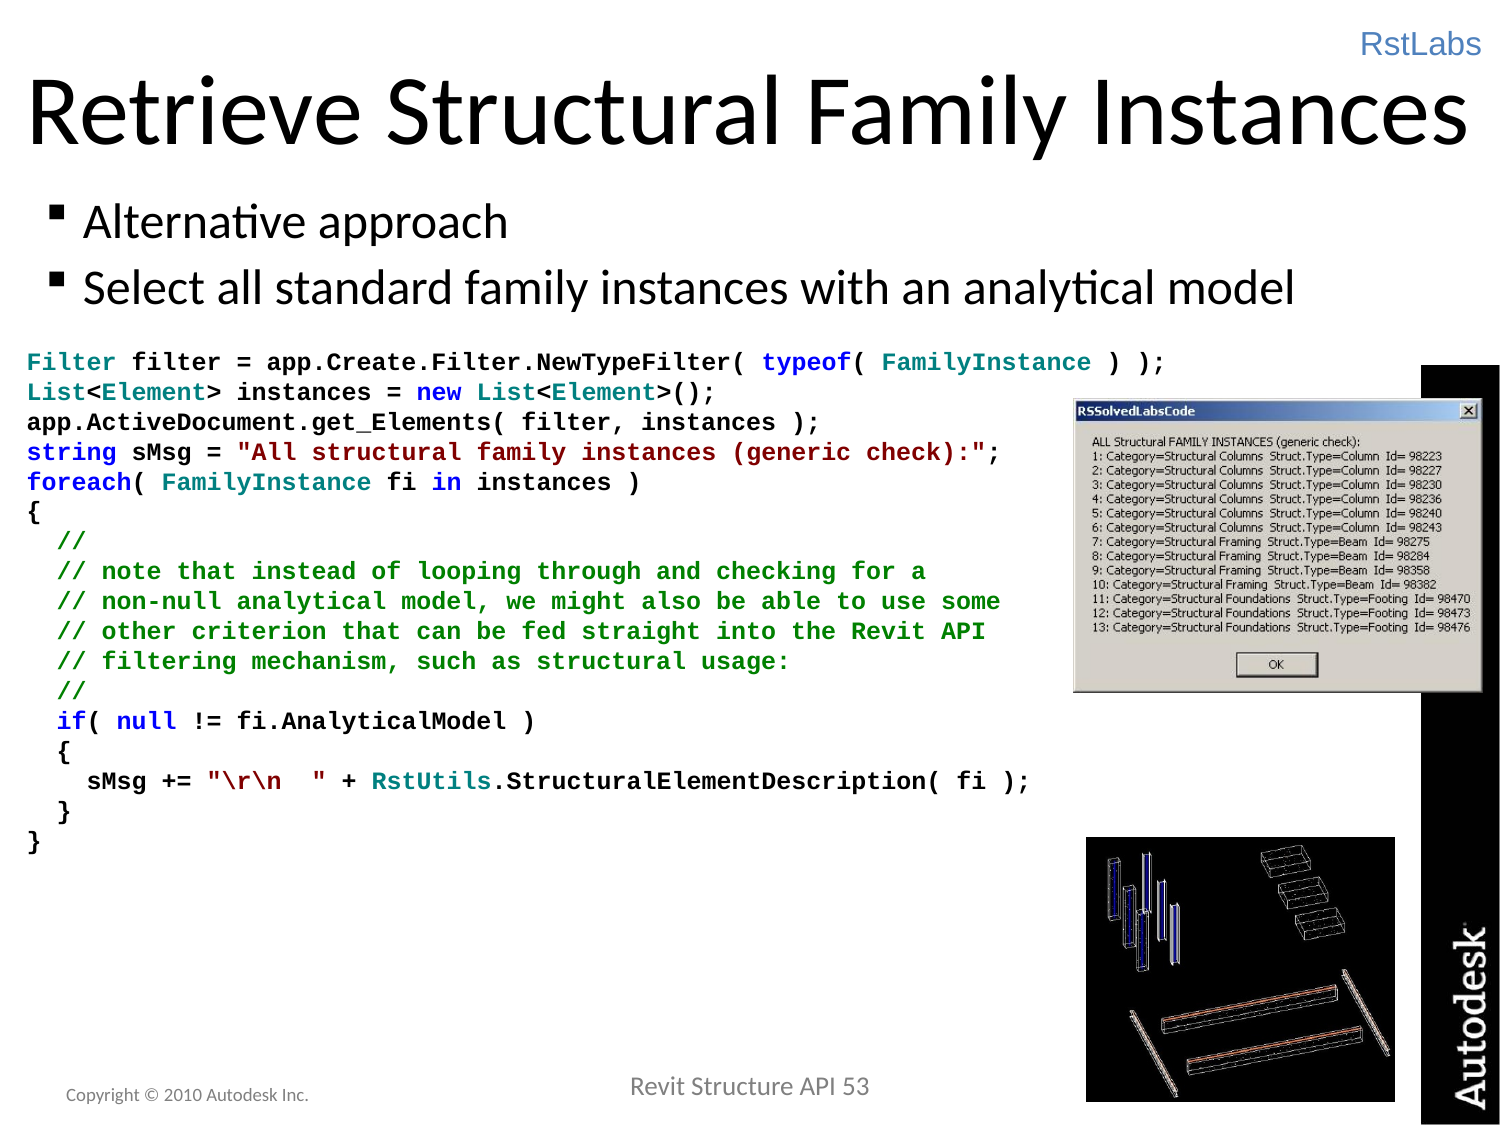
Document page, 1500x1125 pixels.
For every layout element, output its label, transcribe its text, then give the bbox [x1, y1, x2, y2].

picture [1086, 837, 1395, 1102]
list Alternative approach Select all standard family instances with an analytical model Filter filter = app.Create.Filter.NewTypeFilter( typeof( FamilyInstance ) ); List<Element> instances = new List<Element>(); app.ActiveDocument.get_Elements( filter, instances ); string sMsg = "All structural family instances (generic check):"; foreach( FamilyInstance fi in instances ) { // // note that instead of looping through and checking for a // non-null analytical model, we might also be able to use some // other criterion that can be fed straight into the Revit API // filtering mechanism, such as structural usage: // if( null != fi.AnalyticalModel ) { sMsg += "\r\n " + RstUtils.StructuralElementDescription( fi ); } } [11, 187, 1398, 891]
title Retrieve Structural Family Instances [11, 37, 1495, 188]
picture [1072, 365, 1500, 1125]
text_box RstLabs [1151, 22, 1483, 63]
